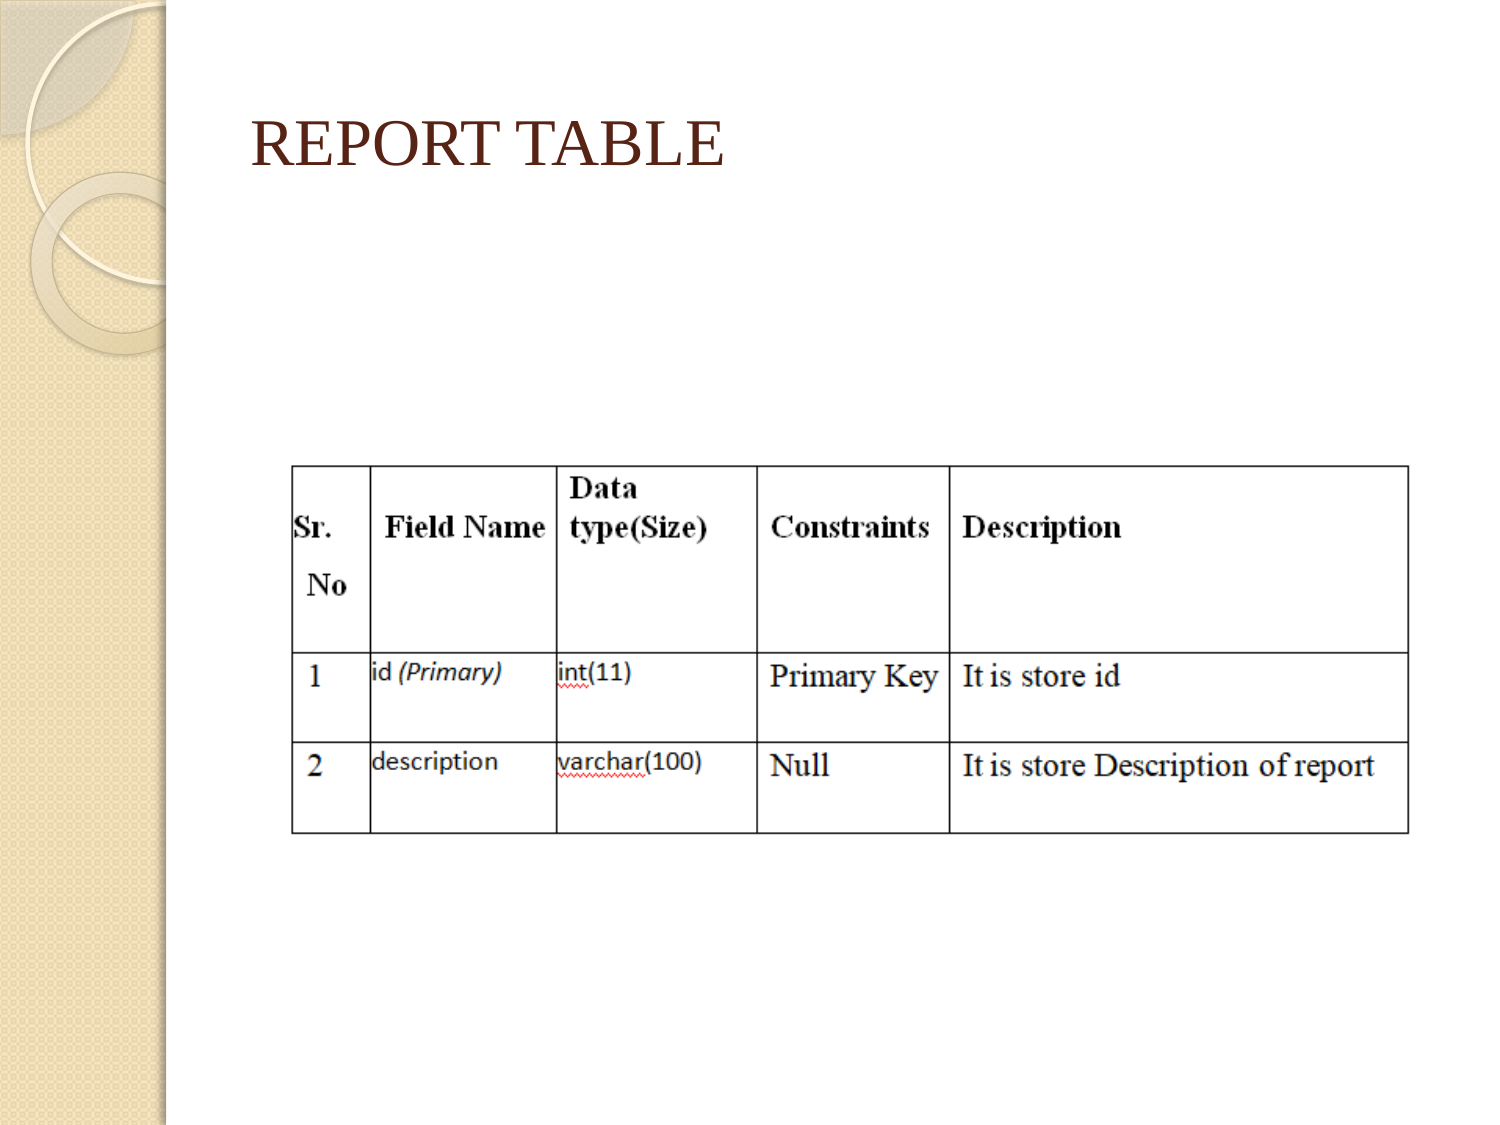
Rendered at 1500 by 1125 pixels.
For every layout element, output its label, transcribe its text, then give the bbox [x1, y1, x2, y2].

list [287, 461, 1414, 839]
title REPORT TABLE [235, 45, 1466, 233]
